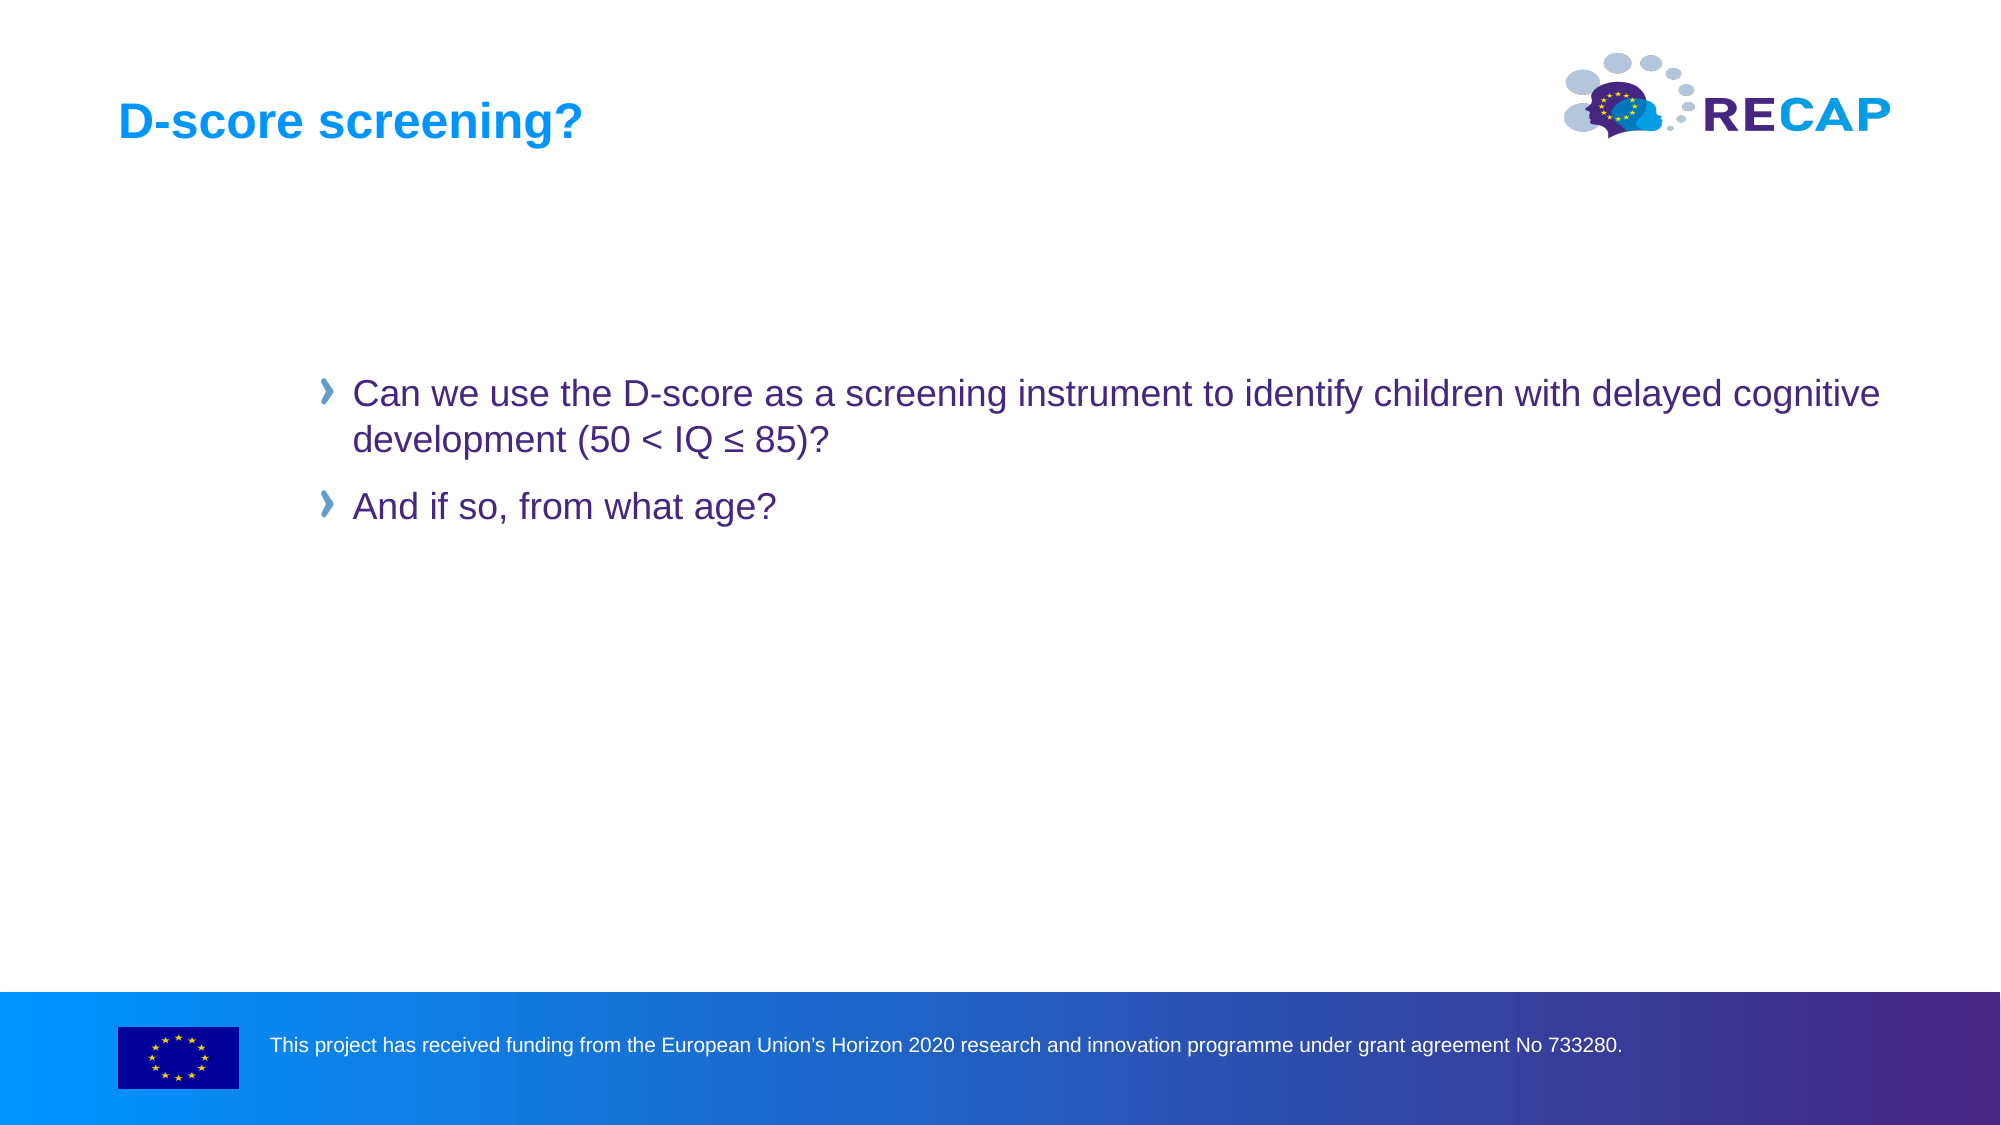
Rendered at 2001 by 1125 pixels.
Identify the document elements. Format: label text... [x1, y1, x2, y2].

picture [1564, 53, 1890, 139]
picture [321, 490, 334, 518]
title D-score screening? [118, 88, 1592, 237]
picture [118, 1027, 239, 1089]
list Can we use the D-score as a screening instrument to identify children with delayed cognitive development (50 < IQ ≤ 85)? And if so, from what age? [306, 360, 1899, 929]
picture [321, 378, 334, 405]
picture [1868, 104, 1881, 112]
